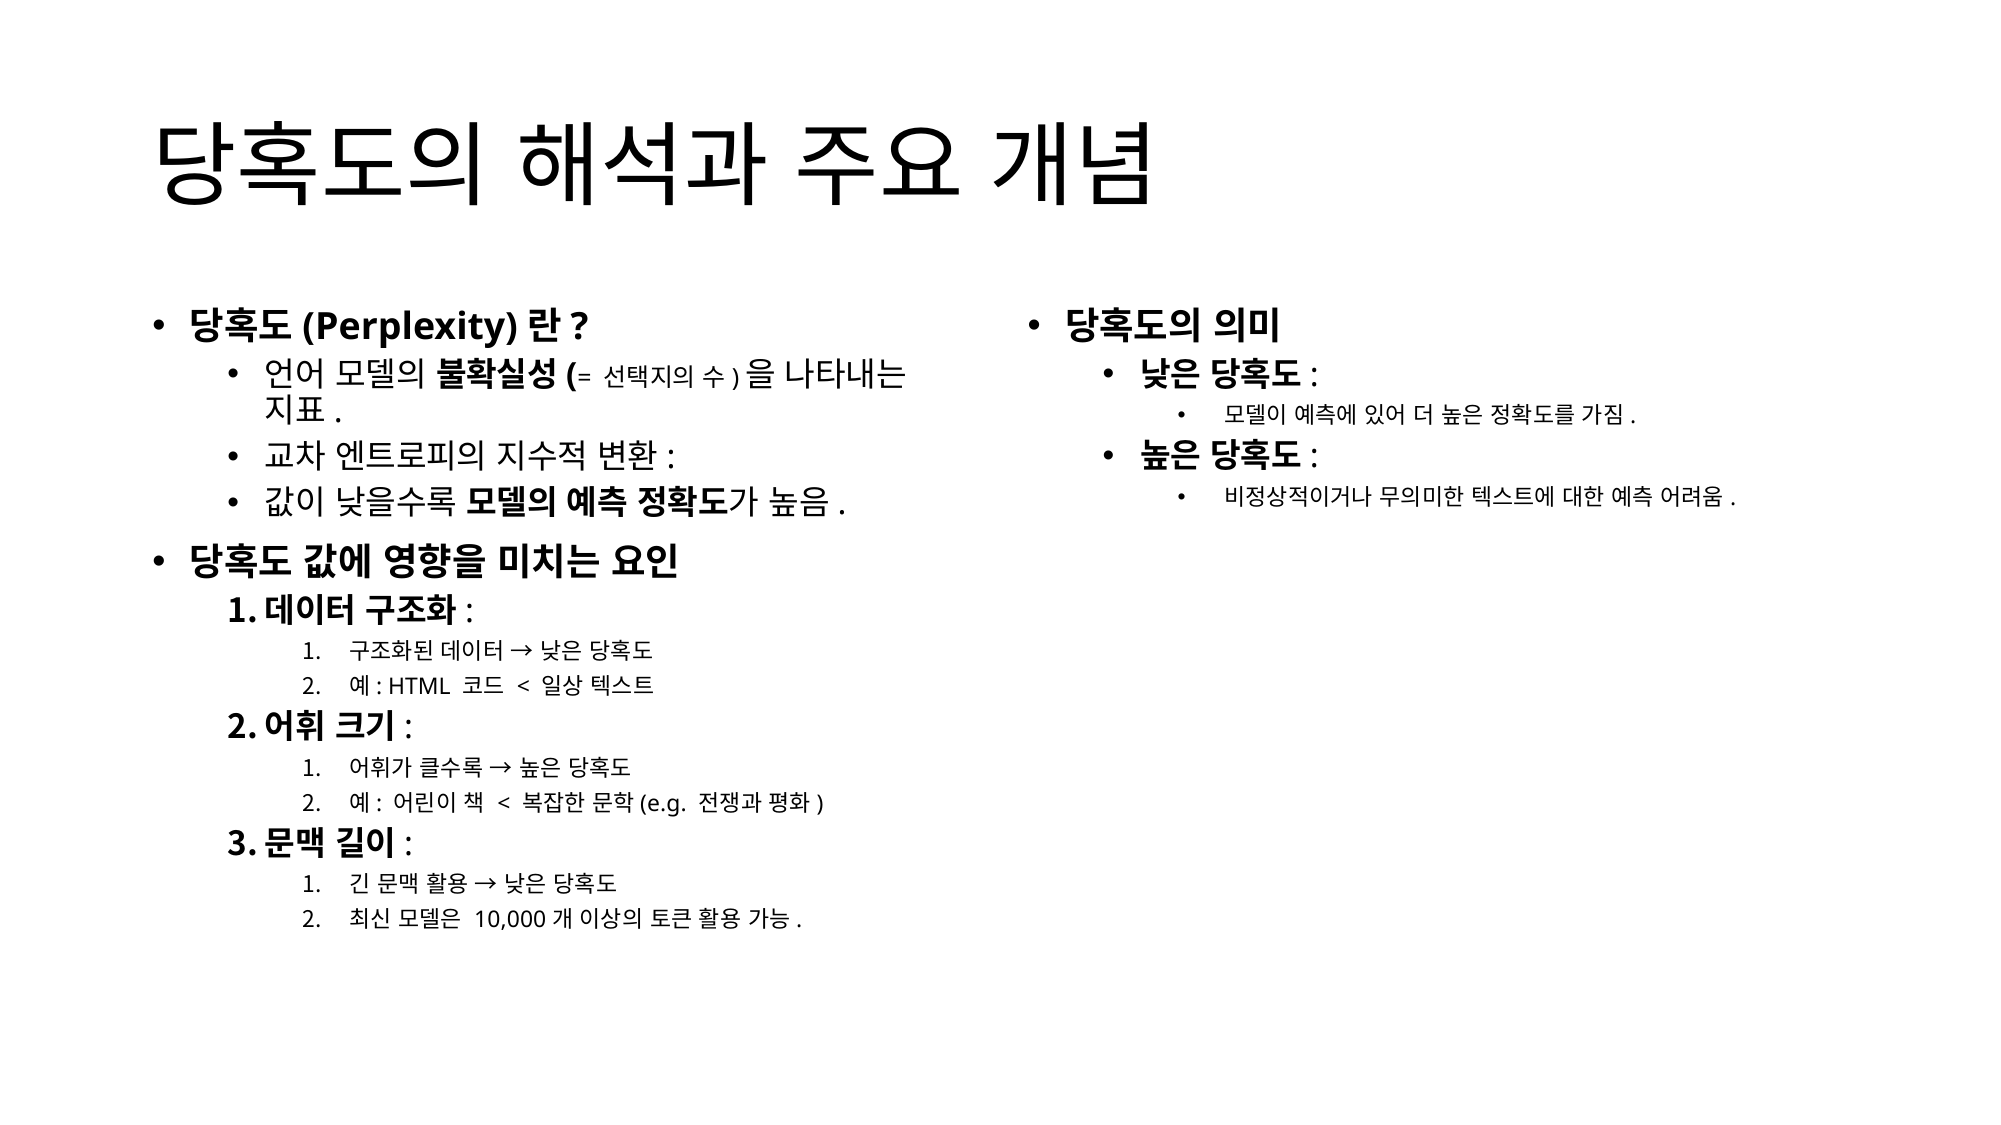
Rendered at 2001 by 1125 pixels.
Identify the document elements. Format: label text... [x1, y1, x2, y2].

list 당혹도의 의미 낮은 당혹도: 모델이 예측에 있어 더 높은 정확도를 가짐. 높은 당혹도: 비정상적이거나 무의미한 텍스트에 대한 예측 어려움. [1012, 299, 1863, 1014]
title 당혹도의 해석과 주요 개념 [137, 59, 1863, 278]
